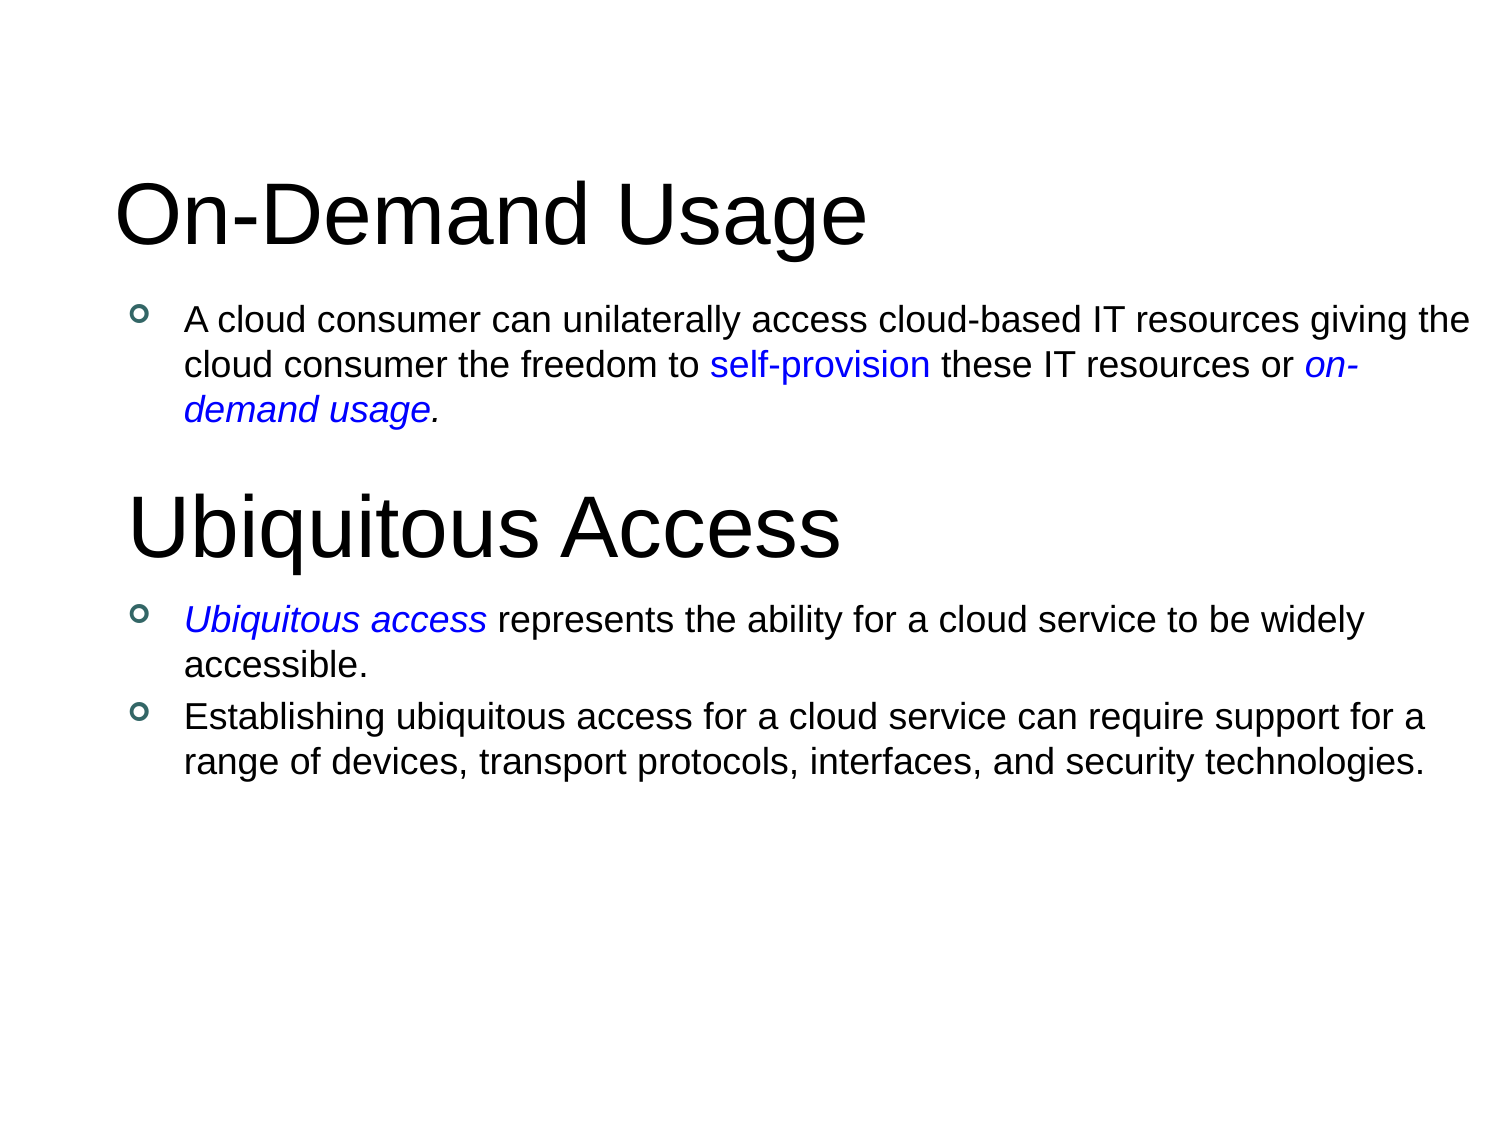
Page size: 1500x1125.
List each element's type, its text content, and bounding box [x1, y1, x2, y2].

title On-Demand Usage [99, 149, 1476, 270]
list A cloud consumer can unilaterally access cloud-based IT resources giving the cloud consumer the freedom to self-provision these IT resources or on-demand usage. Ubiquitous access represents the ability for a cloud service to be widely accessible. Establishing ubiquitous access for a cloud service can require support for a range of devices, transport protocols, interfaces, and security technologies. [112, 287, 1500, 1125]
text_box Ubiquitous Access [37, 462, 1413, 582]
